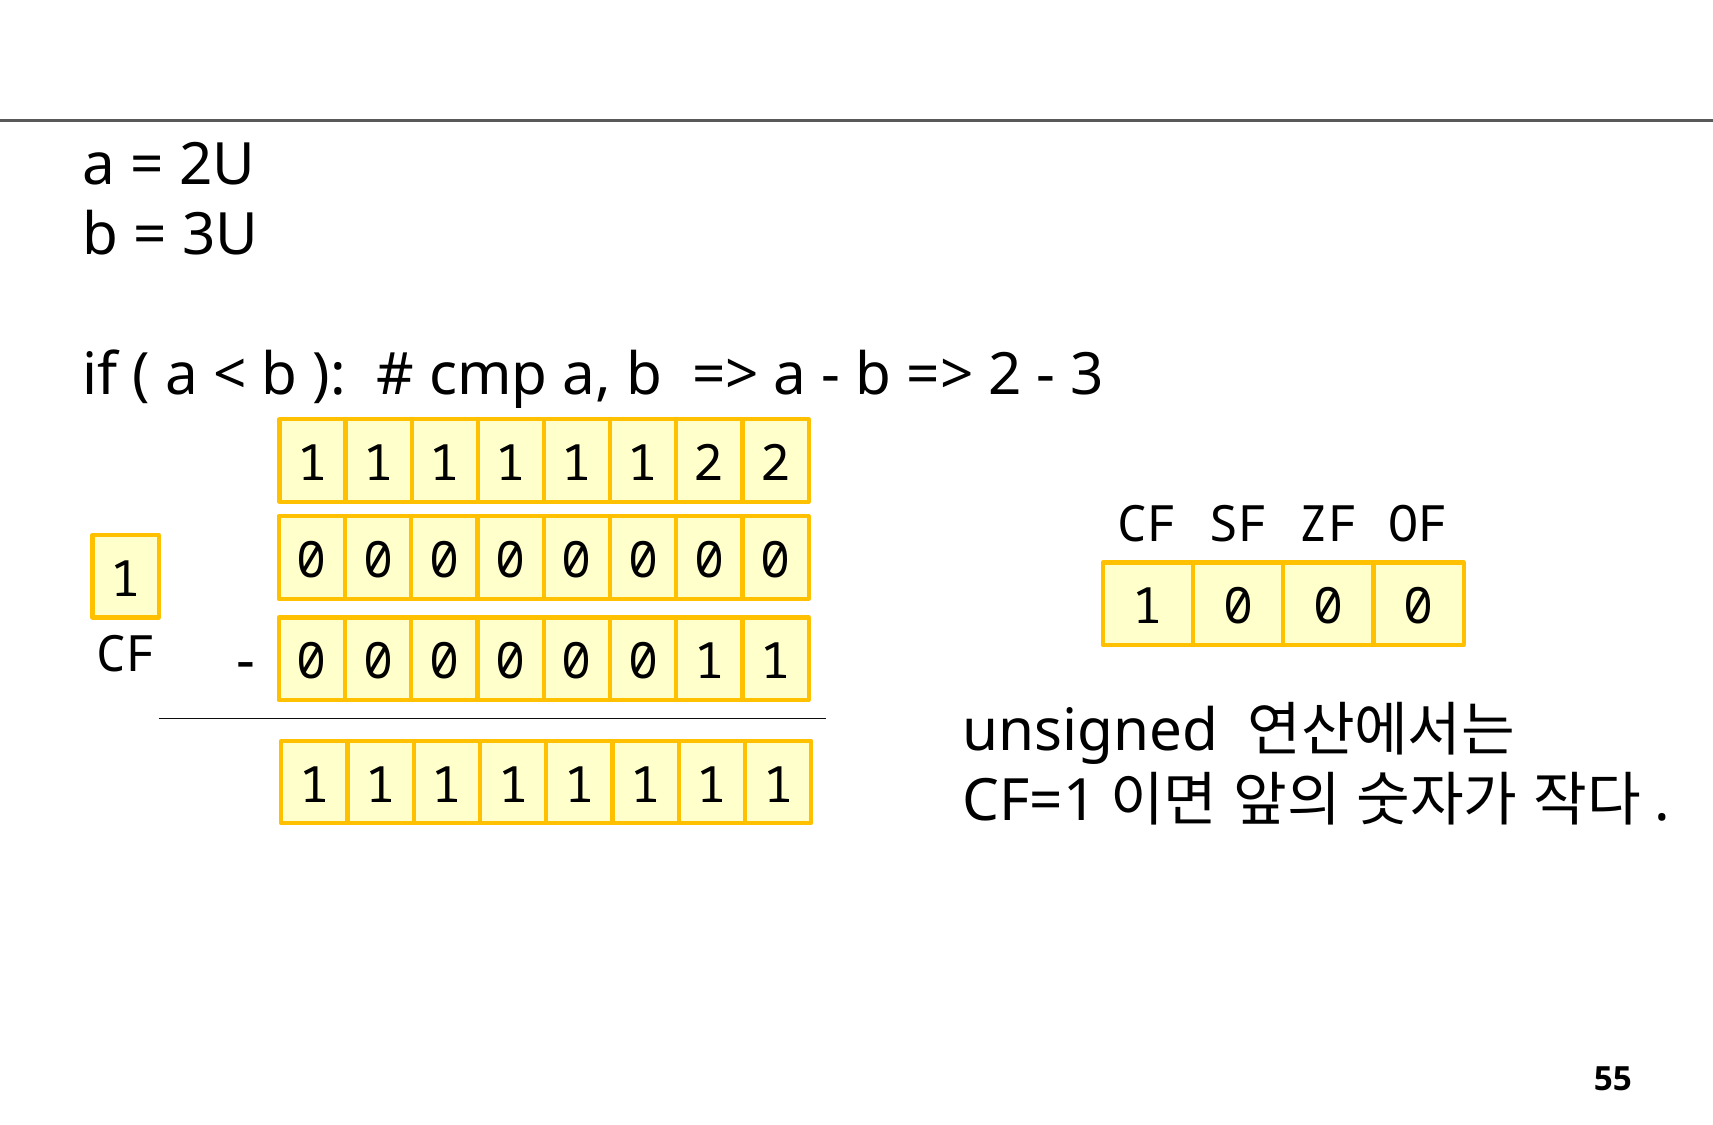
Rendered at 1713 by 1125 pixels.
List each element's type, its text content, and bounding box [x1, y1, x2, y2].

text_box 0 [608, 514, 674, 601]
text_box 0 [1191, 565, 1281, 647]
text_box 1 [345, 739, 412, 825]
text_box 0 [608, 615, 674, 702]
text_box ZF [1281, 478, 1371, 565]
text_box 0 [1371, 565, 1466, 647]
text_box 1 [476, 417, 542, 504]
text_box OF [1371, 478, 1466, 565]
text_box 0 [277, 615, 343, 702]
text_box CF [1101, 478, 1191, 565]
text_box 0 [343, 514, 409, 601]
text_box 1 [277, 417, 343, 504]
text_box - [221, 614, 270, 699]
text_box 1 [610, 739, 677, 825]
text_box CF [79, 608, 174, 695]
text_box 0 [475, 615, 542, 702]
text_box 0 [475, 514, 542, 601]
text_box 0 [409, 514, 475, 601]
text_box a = 2U b = 3U if ( a < b ): # cmp a, b => a - b => 2 - 3 [67, 118, 1121, 484]
text_box 1 [1101, 565, 1191, 647]
text_box 1 [90, 533, 161, 608]
text_box 1 [740, 615, 811, 702]
text_box 0 [409, 615, 475, 702]
text_box 0 [674, 514, 740, 601]
text_box 0 [277, 514, 343, 601]
text_box 1 [279, 739, 345, 825]
text_box 1 [743, 739, 813, 825]
text_box unsigned 연산에서는 CF=1이면 앞의 숫자가 작다. [948, 684, 1686, 840]
text_box 2 [744, 417, 811, 504]
text_box 0 [343, 615, 409, 702]
text_box 1 [478, 739, 544, 825]
text_box 1 [542, 417, 608, 504]
text_box 0 [542, 615, 608, 702]
text_box 1 [674, 615, 740, 702]
text_box 0 [542, 514, 608, 601]
text_box 0 [740, 514, 811, 601]
text_box SF [1191, 478, 1281, 565]
text_box 1 [343, 417, 410, 504]
text_box 1 [544, 739, 610, 825]
text_box 1 [608, 417, 674, 504]
text_box 2 [674, 417, 744, 504]
text_box 1 [410, 417, 476, 504]
text_box 0 [1281, 565, 1371, 647]
text_box 1 [412, 739, 478, 825]
text_box 1 [677, 739, 743, 825]
